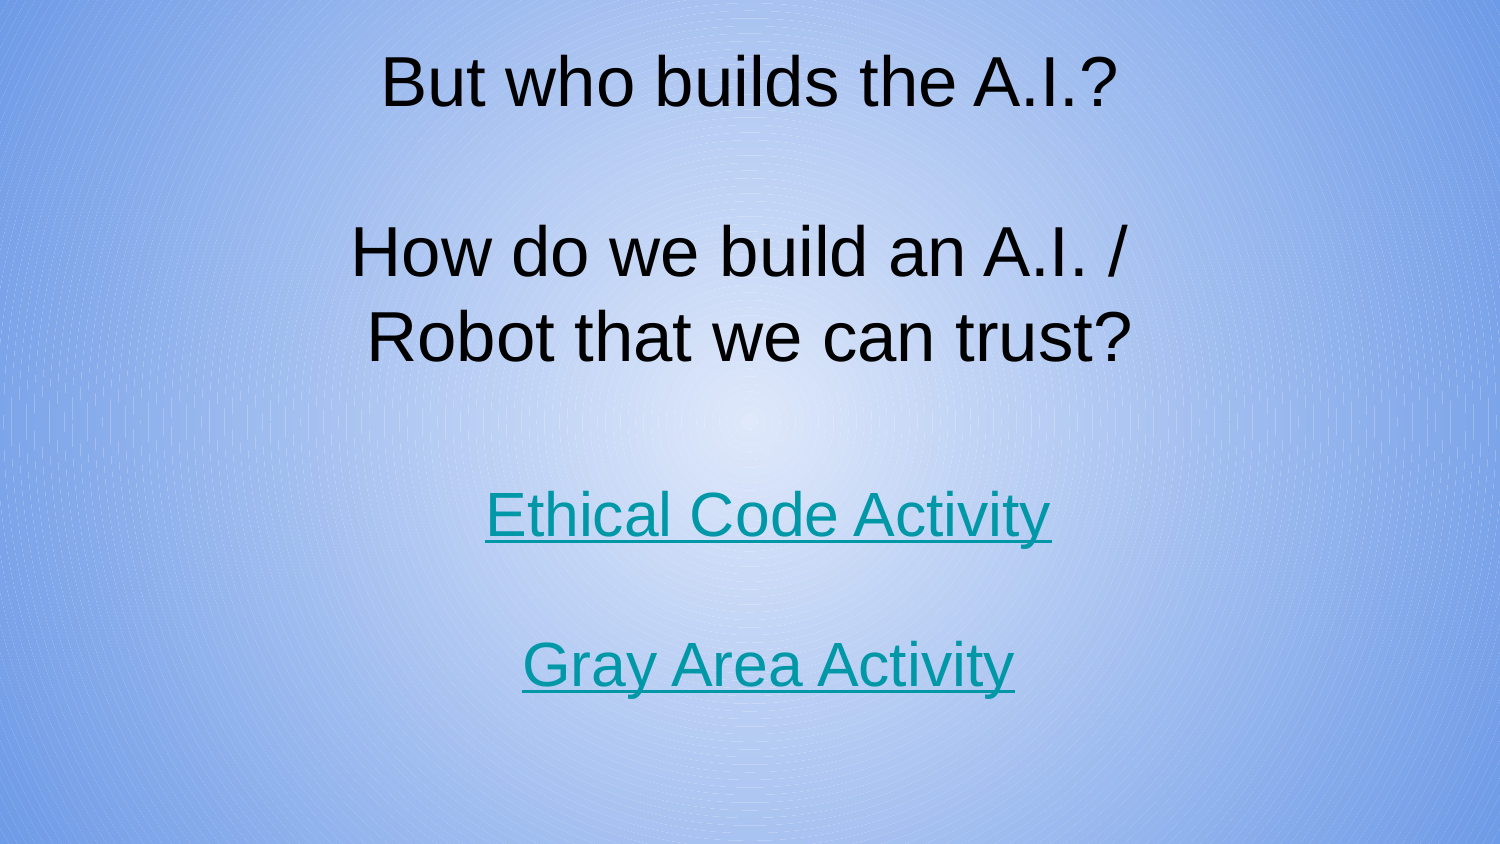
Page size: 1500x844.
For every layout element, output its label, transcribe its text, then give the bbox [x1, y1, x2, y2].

text_box Ethical Code Activity Gray Area Activity [283, 458, 1254, 732]
title But who builds the A.I.? How do we build an A.I. / Robot that we can trust? [51, 40, 1449, 391]
